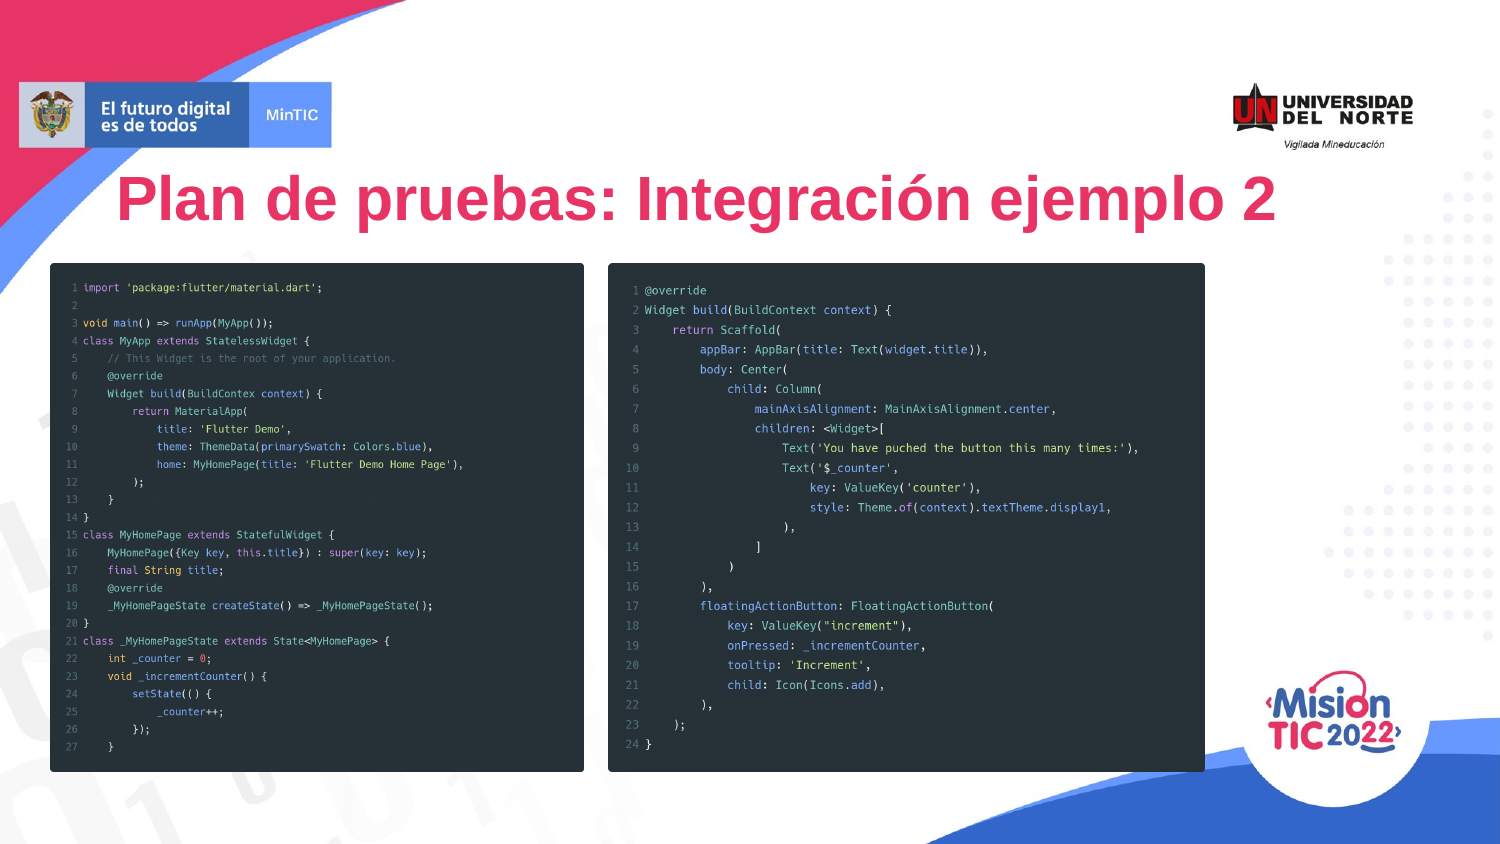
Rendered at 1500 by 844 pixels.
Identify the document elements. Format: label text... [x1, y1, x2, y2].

text_box Plan de pruebas: Integración ejemplo 2 [104, 133, 1343, 239]
picture [0, 0, 1500, 844]
